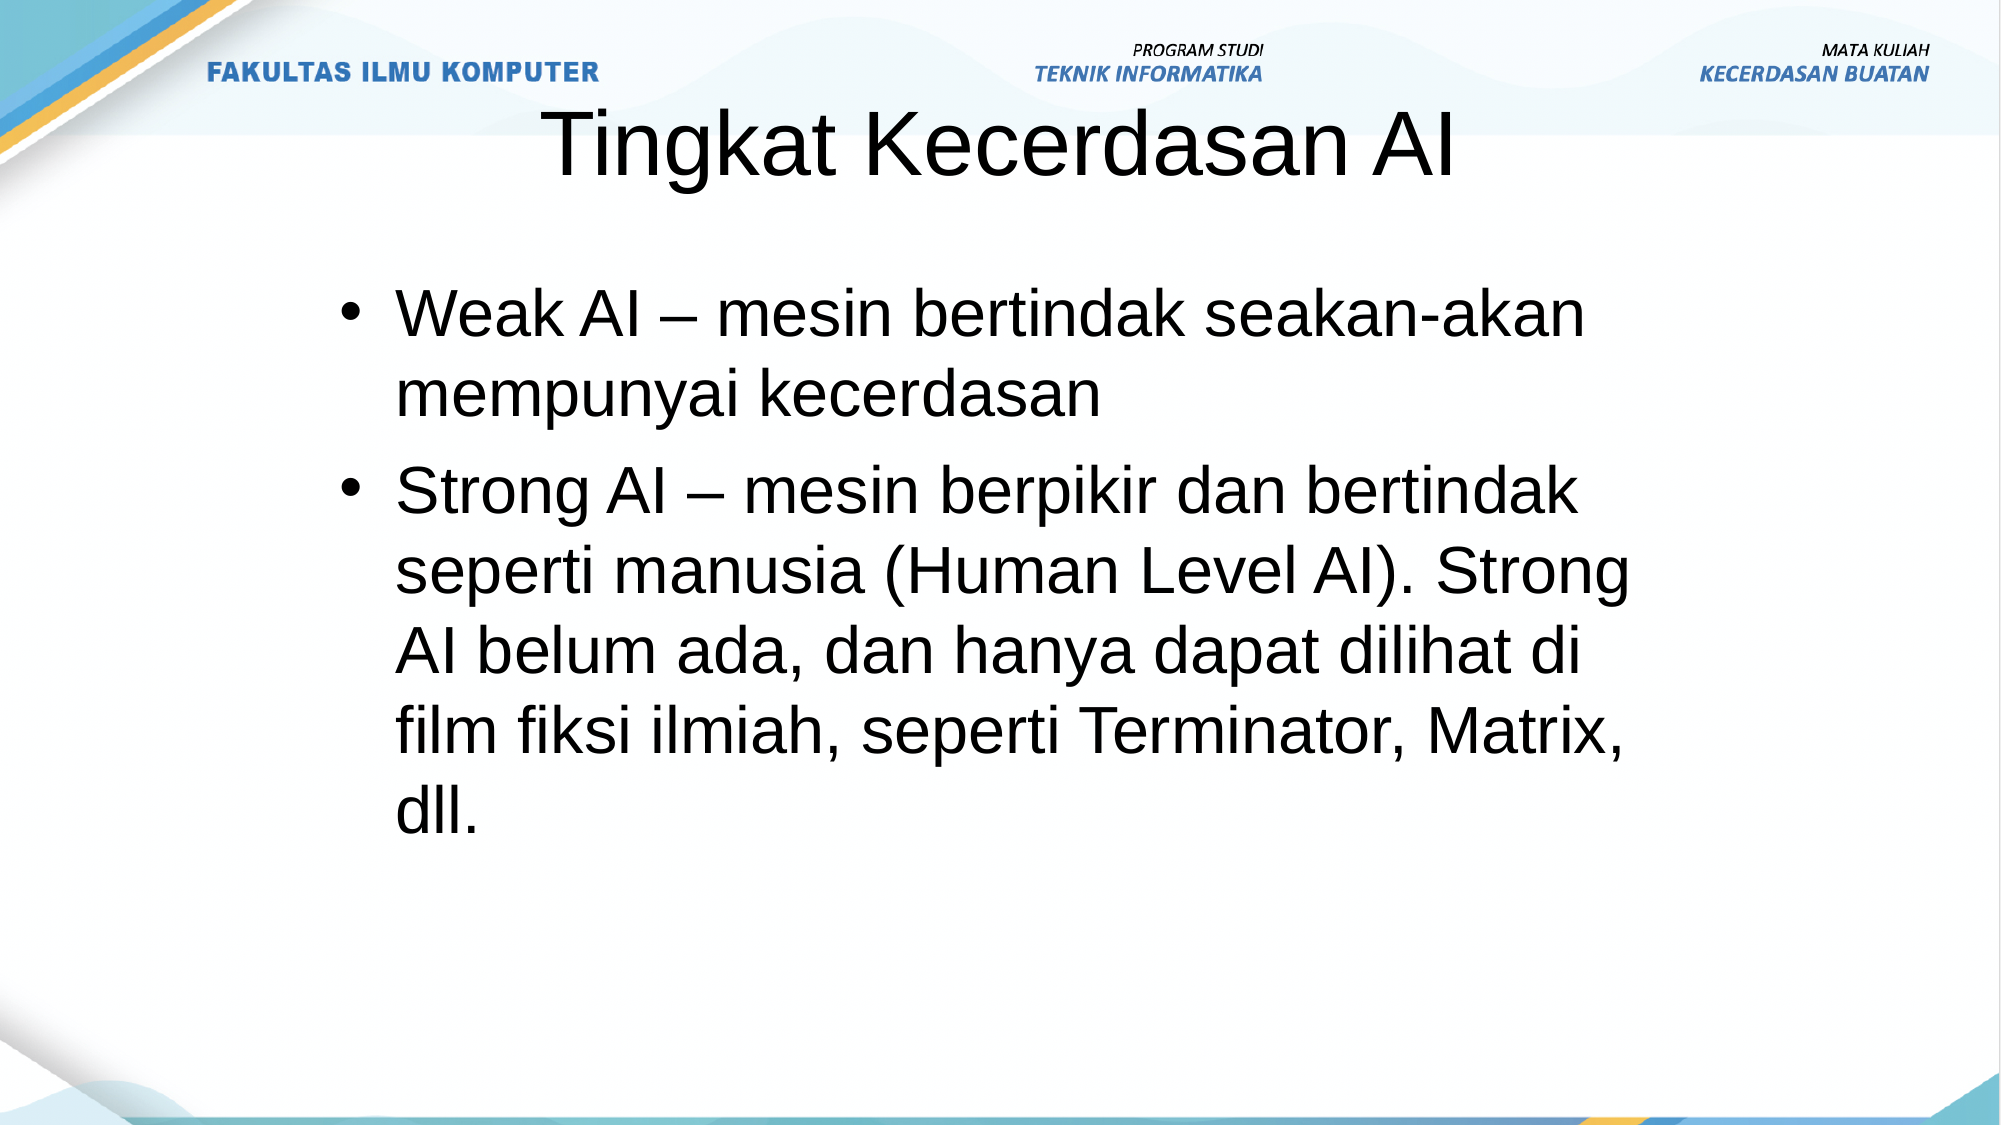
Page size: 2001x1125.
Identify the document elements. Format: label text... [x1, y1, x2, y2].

text_box Tingkat Kecerdasan AI [324, 45, 1675, 233]
picture [0, 0, 2001, 1125]
text_box Weak AI – mesin bertindak seakan-akan mempunyai kecerdasan Strong AI – mesin berpikir dan bertindak seperti manusia (Human Level AI). Strong AI belum ada, dan hanya dapat dilihat di film fiksi ilmiah, seperti Terminator, Matrix, dll. [324, 262, 1675, 1005]
